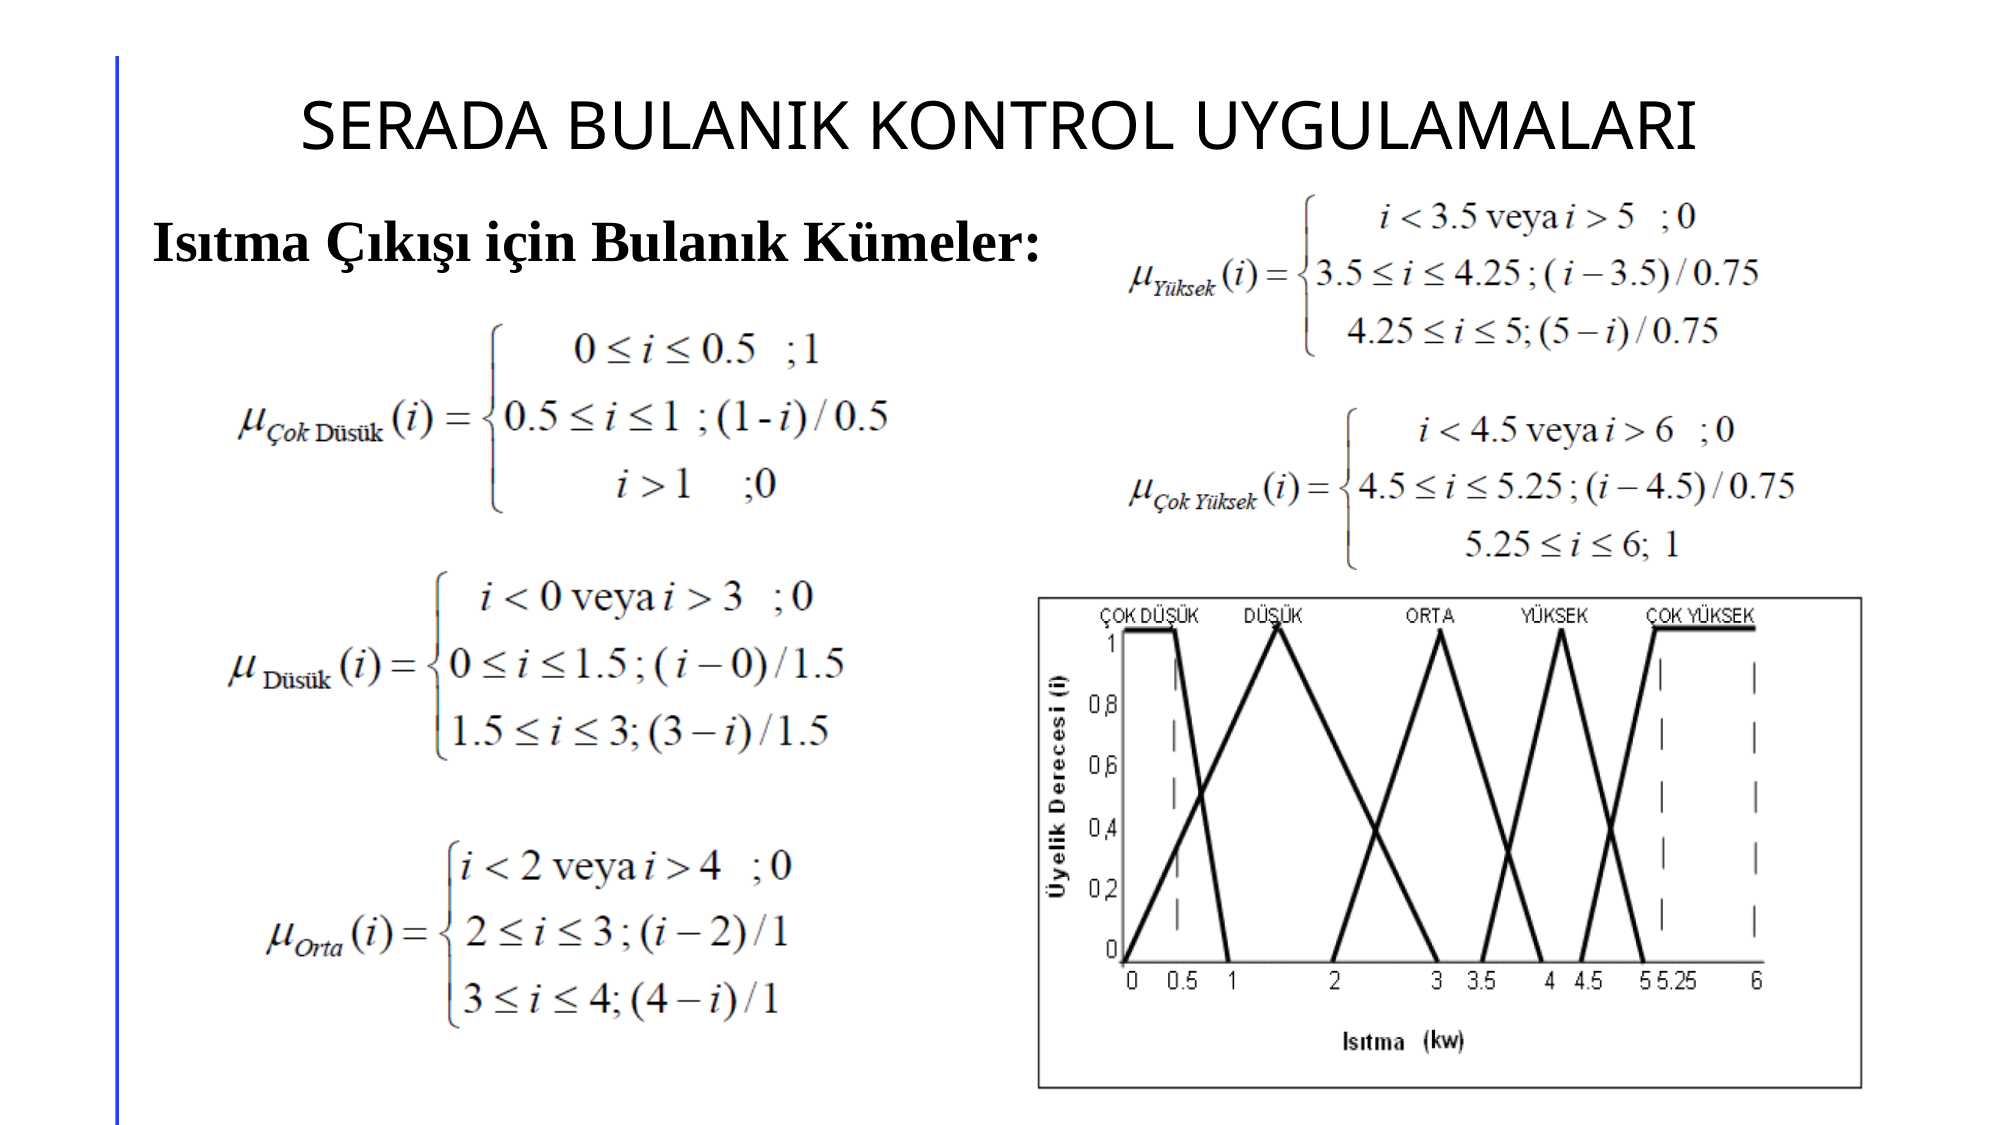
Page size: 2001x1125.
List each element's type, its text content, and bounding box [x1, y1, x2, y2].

picture [1030, 157, 1874, 1103]
picture [195, 285, 901, 1049]
title SERADA BULANIK KONTROL UYGULAMALARI [137, 59, 1863, 196]
text_box Isıtma Çıkışı için Bulanık Kümeler: [137, 195, 1099, 281]
